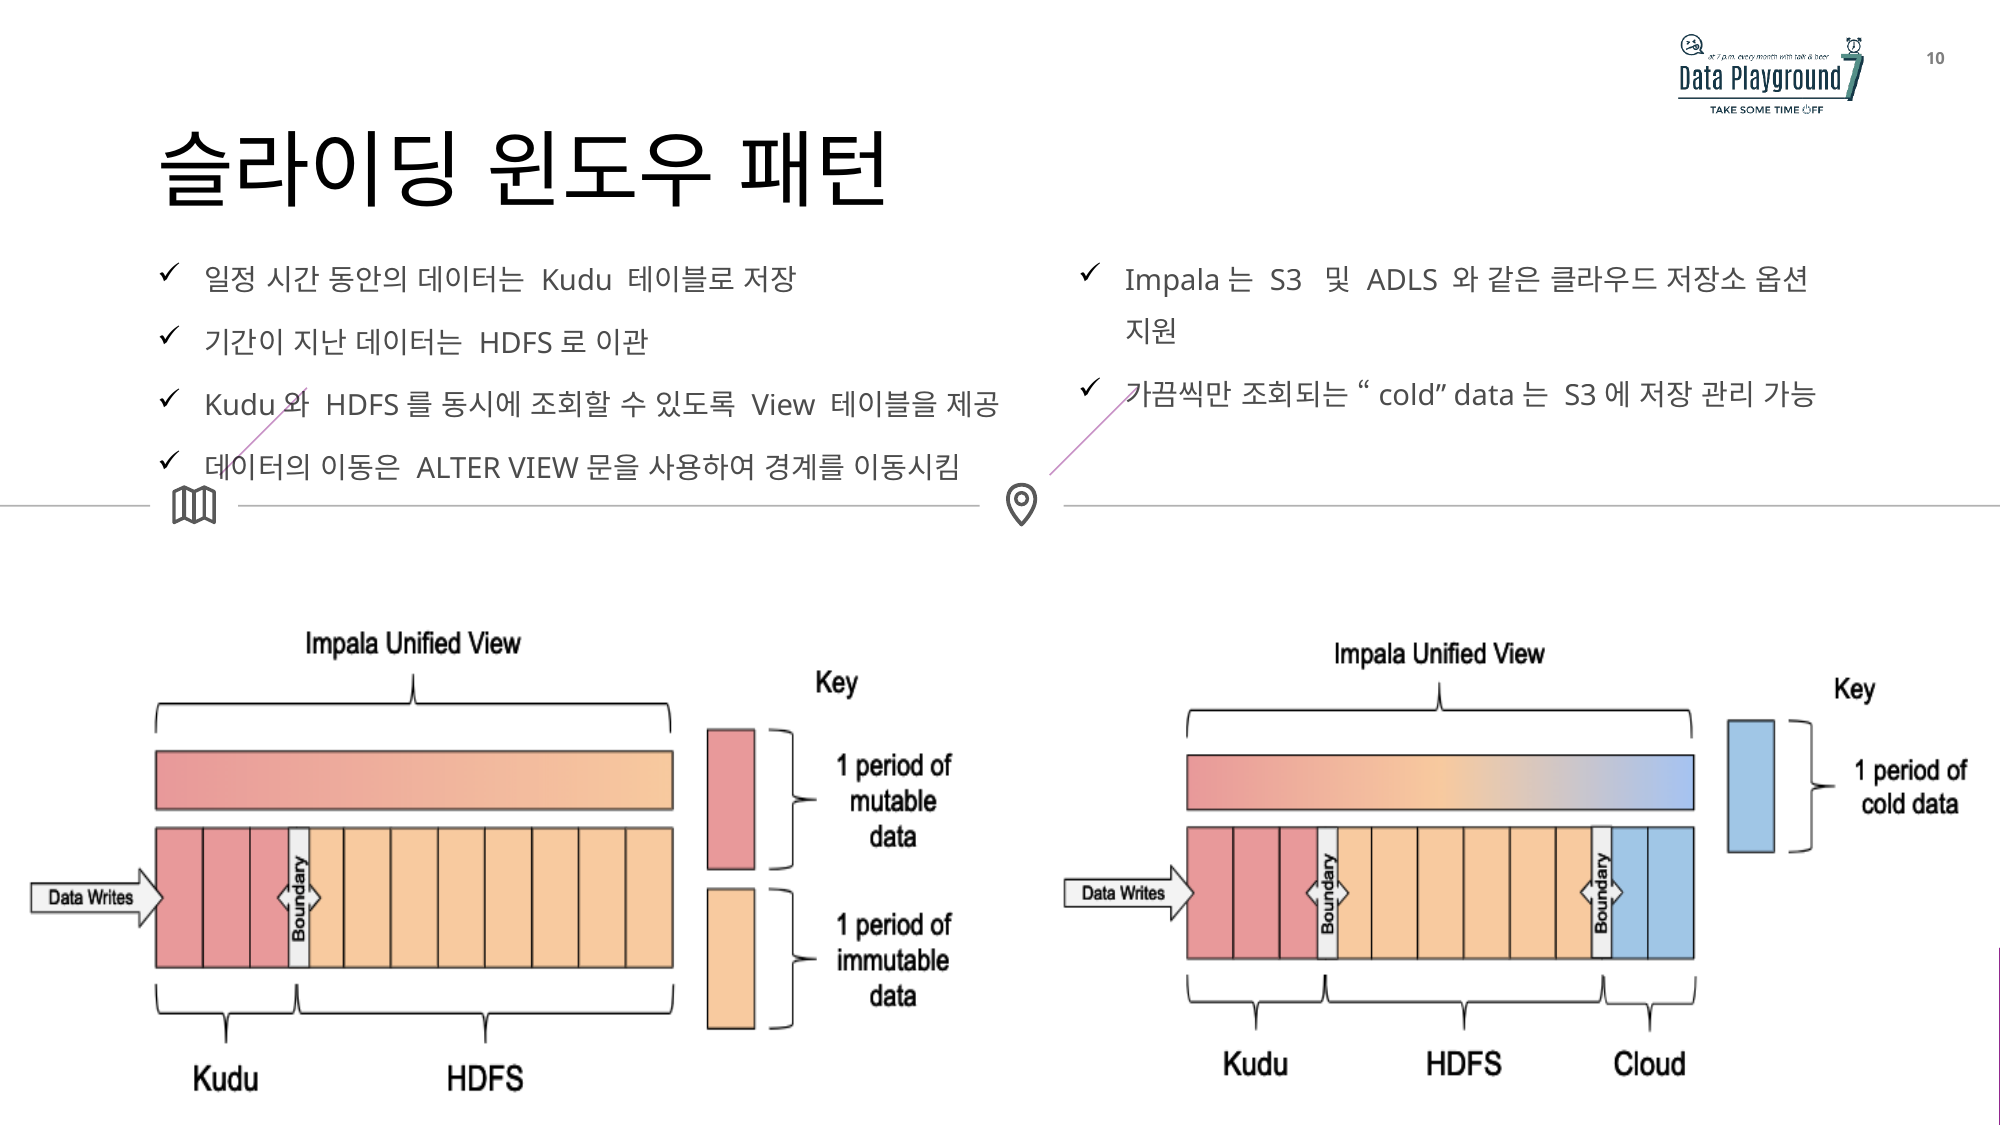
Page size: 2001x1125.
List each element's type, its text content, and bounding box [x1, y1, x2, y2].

picture [0, 602, 997, 1125]
text_box 슬라이딩 윈도우 패턴 [157, 116, 1078, 244]
picture [1654, 29, 1879, 141]
slide_number 10 [1878, 29, 1945, 89]
list Impala는 S3 및 ADLS 와 같은 클라우드 저장소 옵션 지원 가끔씩만 조회되는 “cold” data는 S3에 저장 관리 가능 [1078, 236, 1868, 379]
picture [1045, 602, 1999, 1125]
list 일정 시간 동안의 데이터는 Kudu 테이블로 저장 기간이 지난 데이터는 HDFS로 이관 Kudu와 HDFS를 동시에 조회할 수 있도록 View 테이블을 제공 데이터의 이동은 ALTER VIEW문을 사용하여 경계를 이동시킴 [157, 244, 1036, 506]
